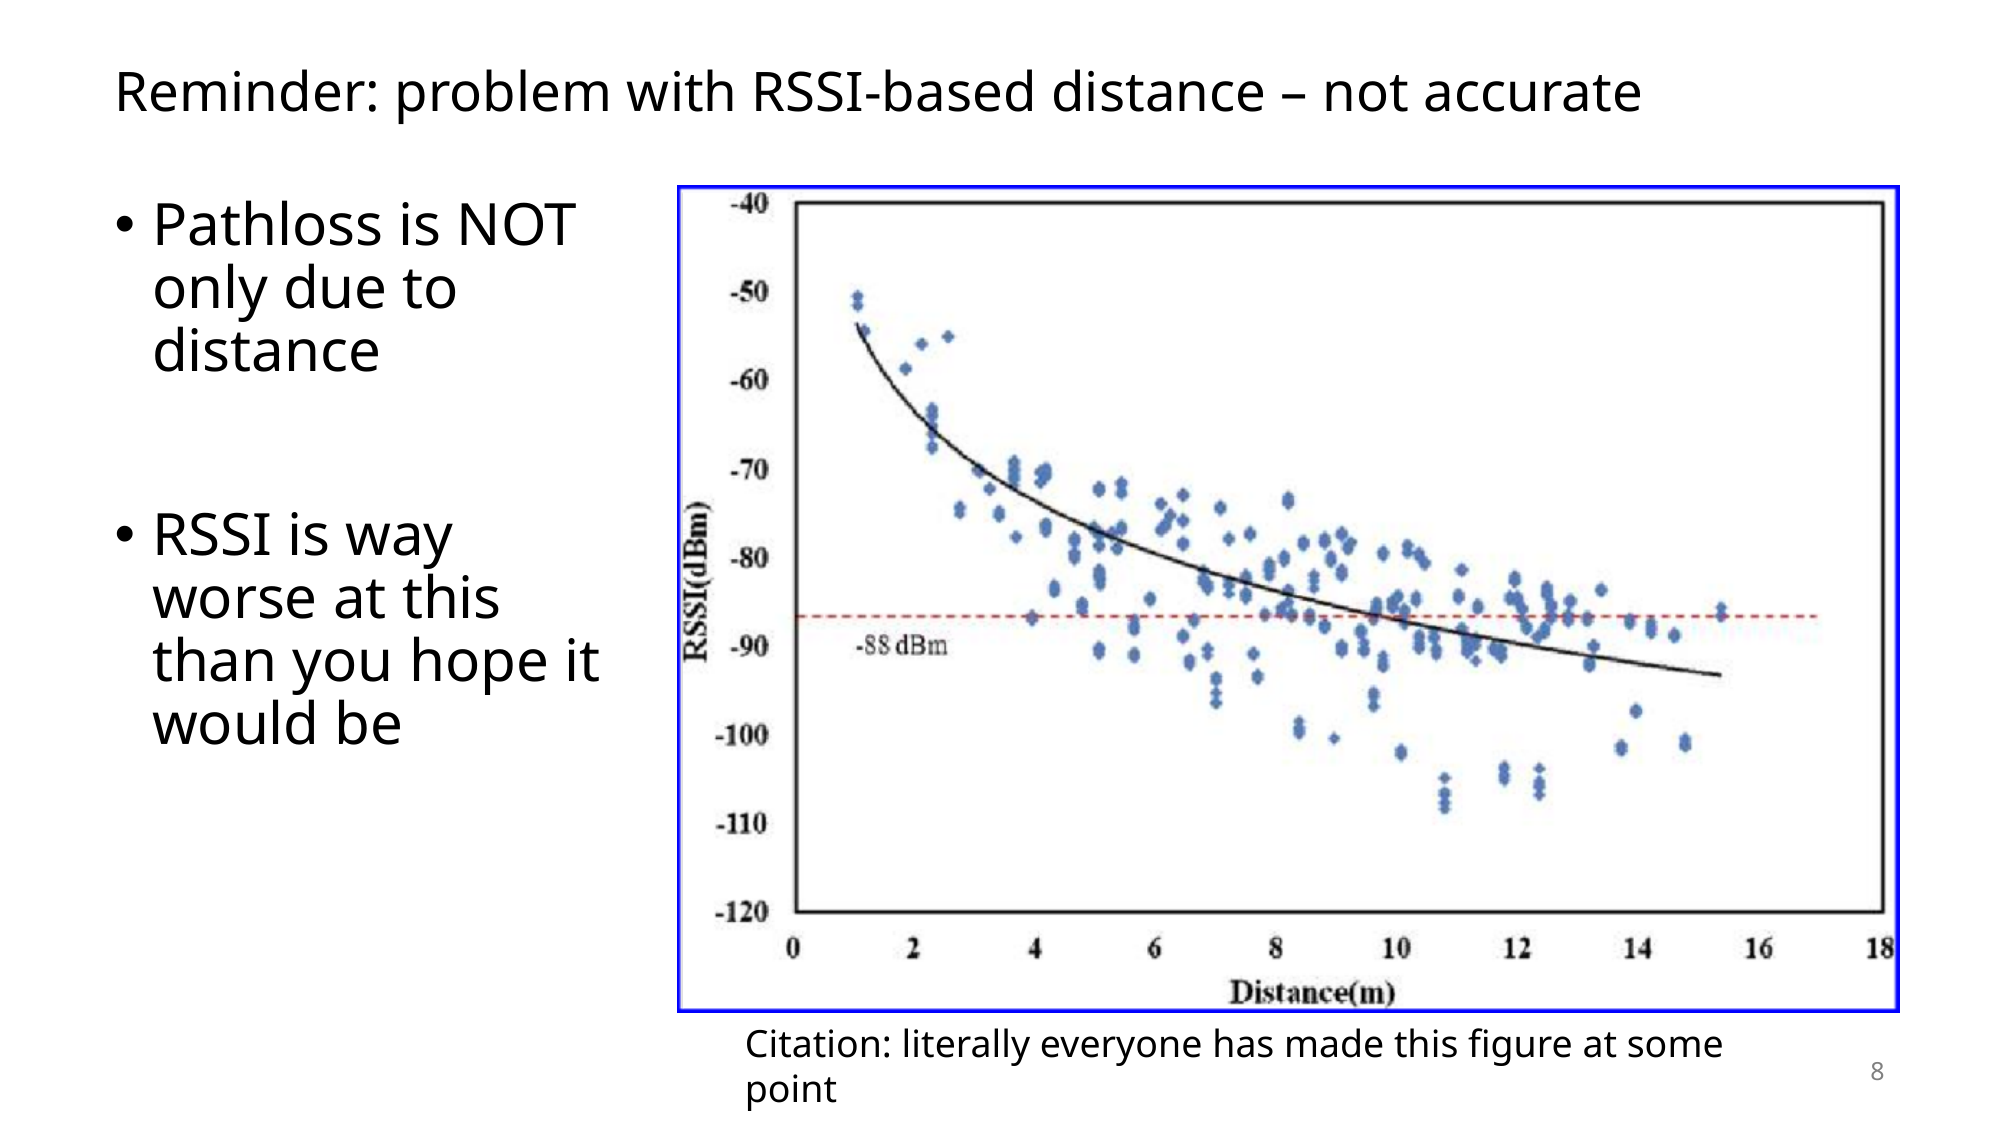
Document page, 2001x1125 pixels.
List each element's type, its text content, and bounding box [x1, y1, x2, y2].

picture [677, 185, 1900, 1013]
title Reminder: problem with RSSI-based distance – not accurate [99, 37, 1900, 150]
list Pathloss is NOT only due to distance RSSI is way worse at this than you hope it would be [99, 187, 626, 1013]
slide_number 8 [1794, 1042, 1900, 1103]
text_box Citation: literally everyone has made this figure at some point [730, 1013, 1794, 1118]
